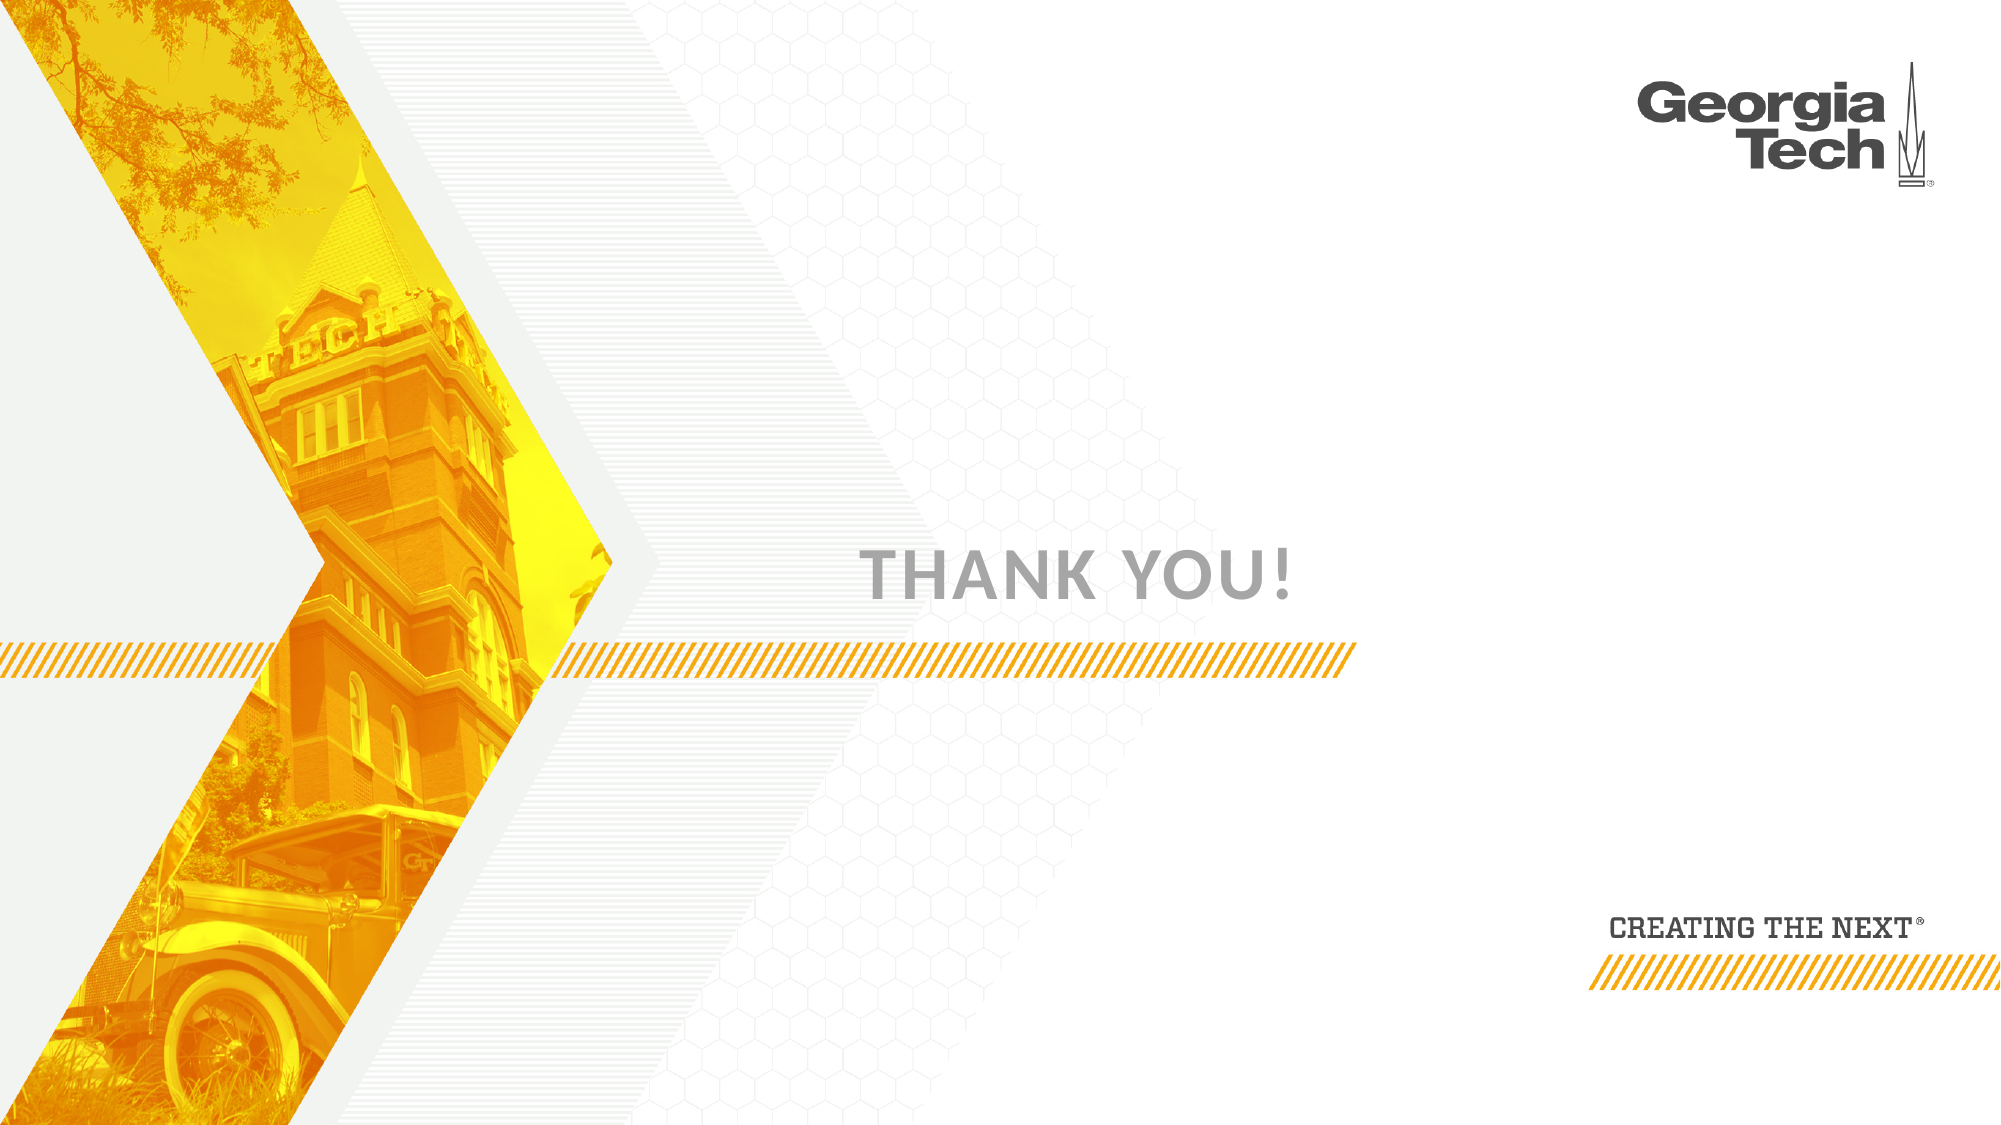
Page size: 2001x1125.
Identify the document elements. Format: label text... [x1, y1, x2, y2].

title Thank you! [814, 255, 1930, 623]
picture [0, 0, 2001, 1125]
